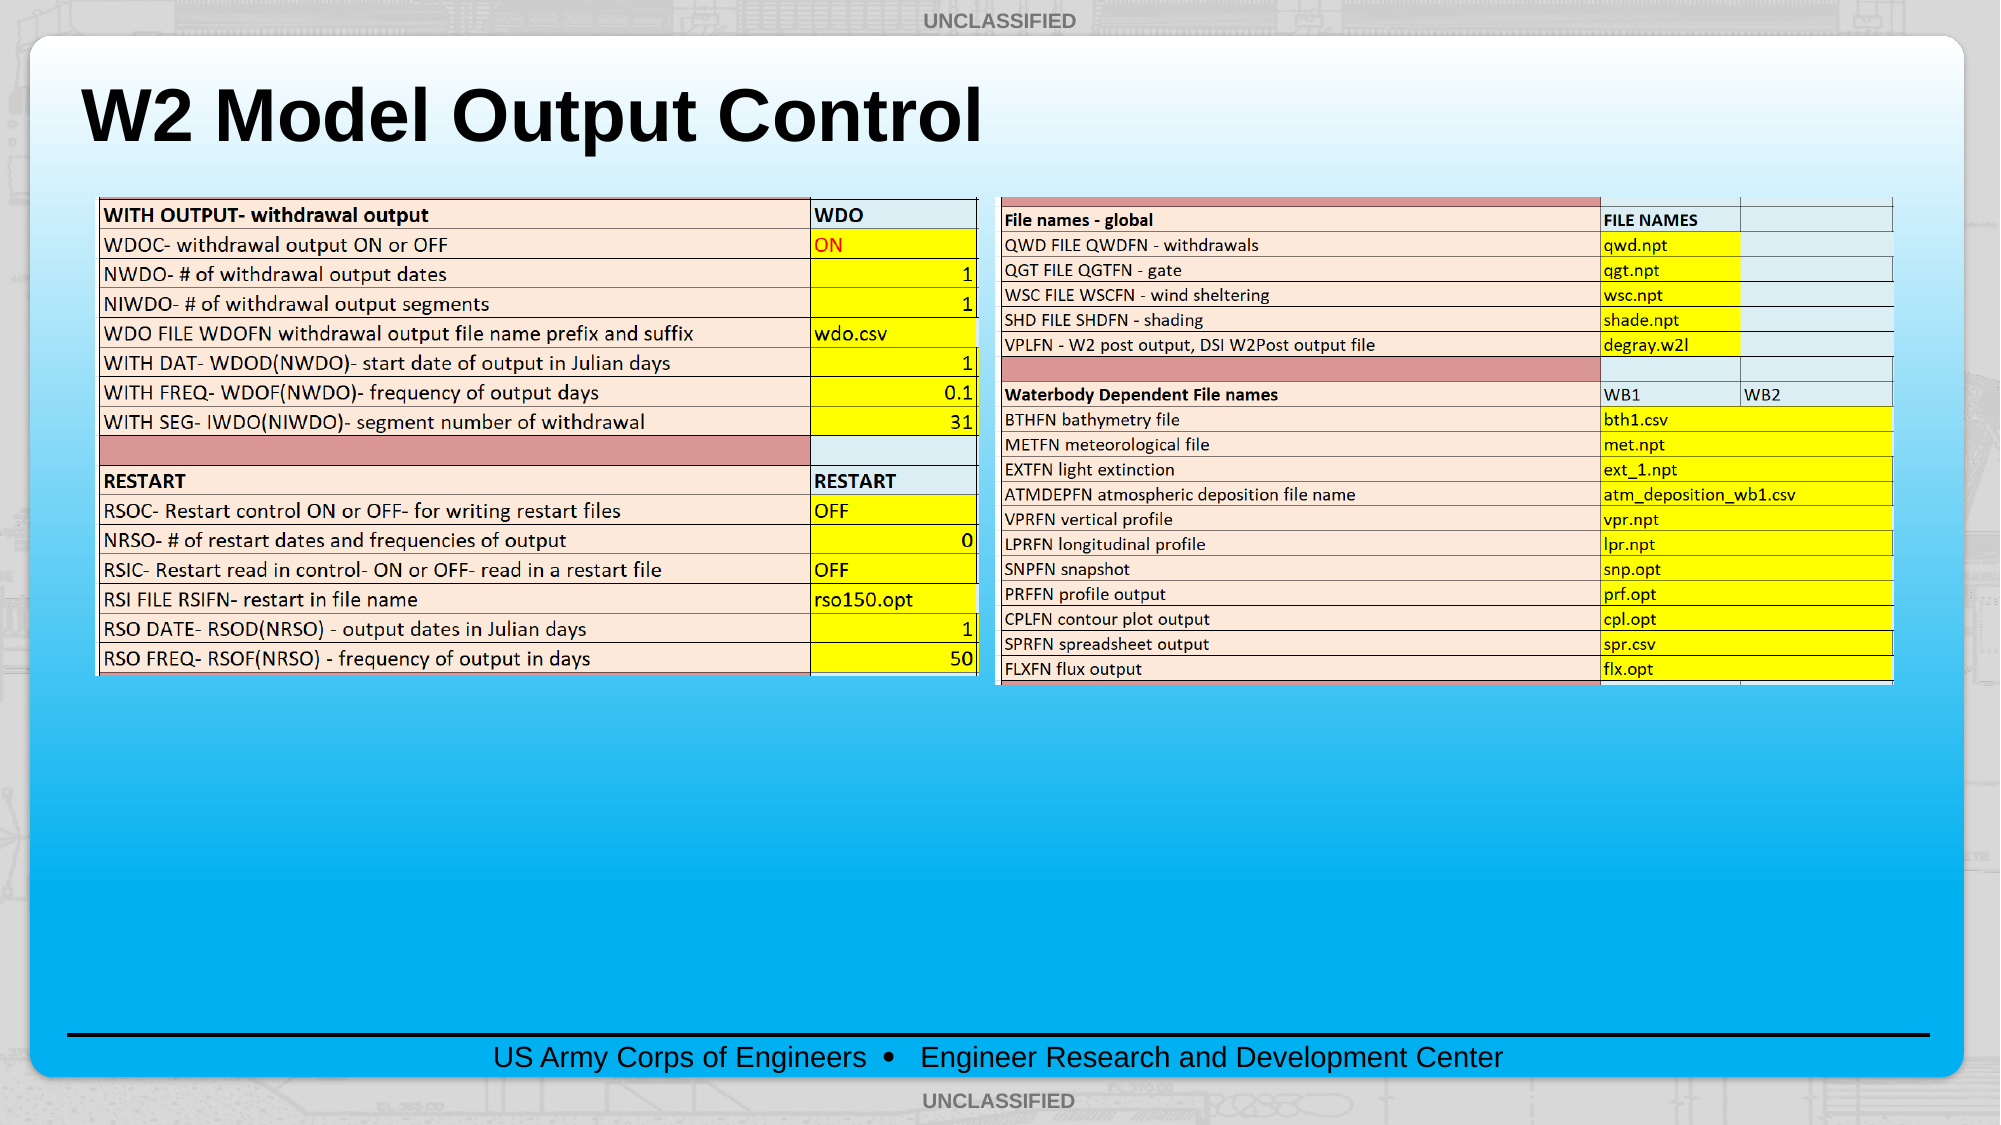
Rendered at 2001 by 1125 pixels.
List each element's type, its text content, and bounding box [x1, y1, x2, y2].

picture [0, 0, 2000, 1125]
title W2 Model Output Control [66, 44, 1901, 178]
